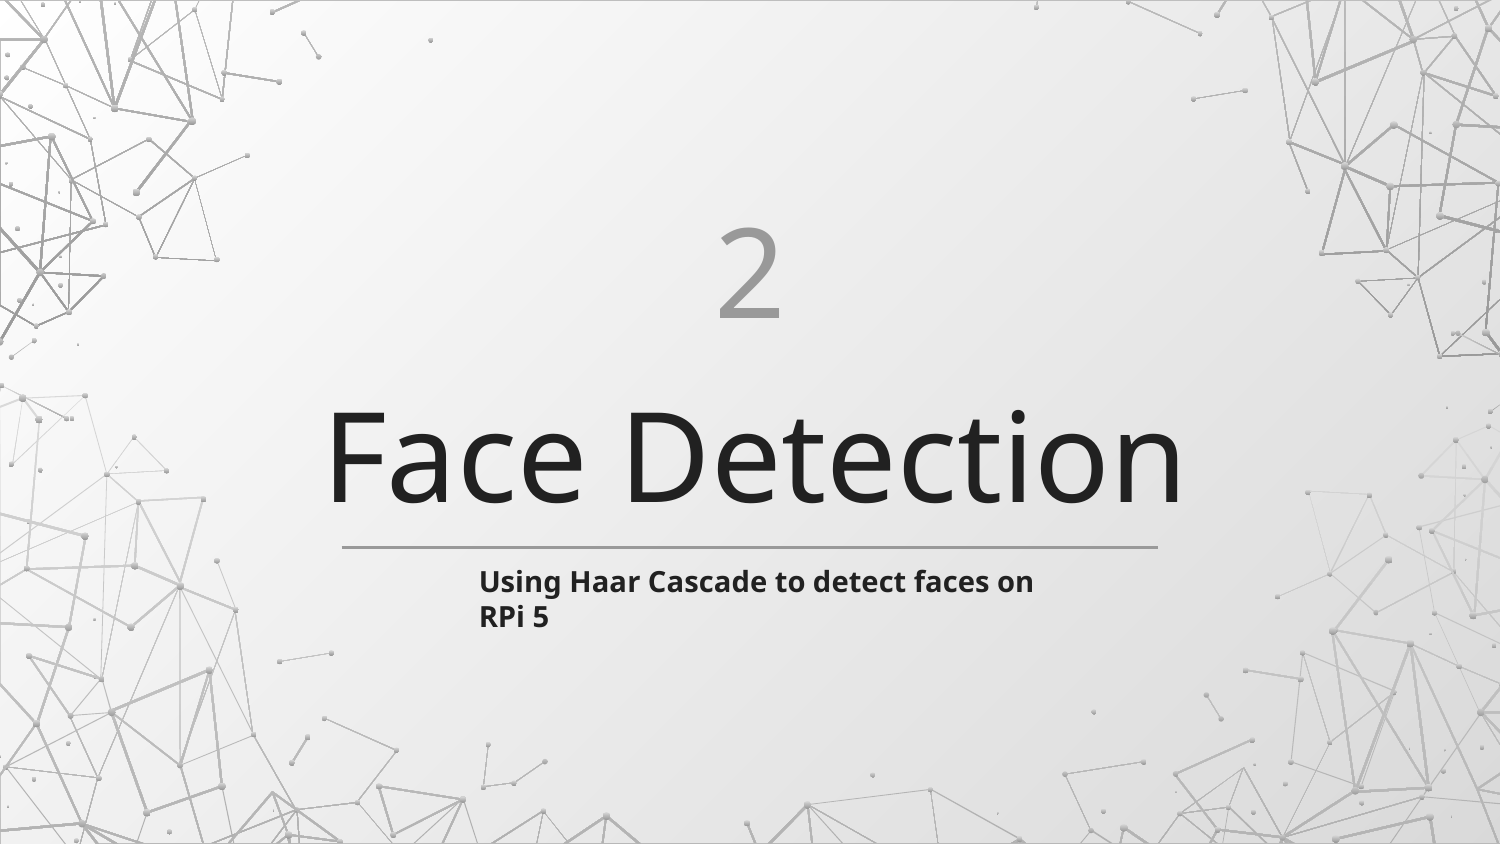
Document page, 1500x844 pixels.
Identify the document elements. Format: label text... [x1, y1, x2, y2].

title 2 [578, 181, 922, 355]
title Face Detection [197, 383, 1314, 522]
subtitle Using Haar Cascade to detect faces on RPi 5 [463, 555, 1088, 663]
